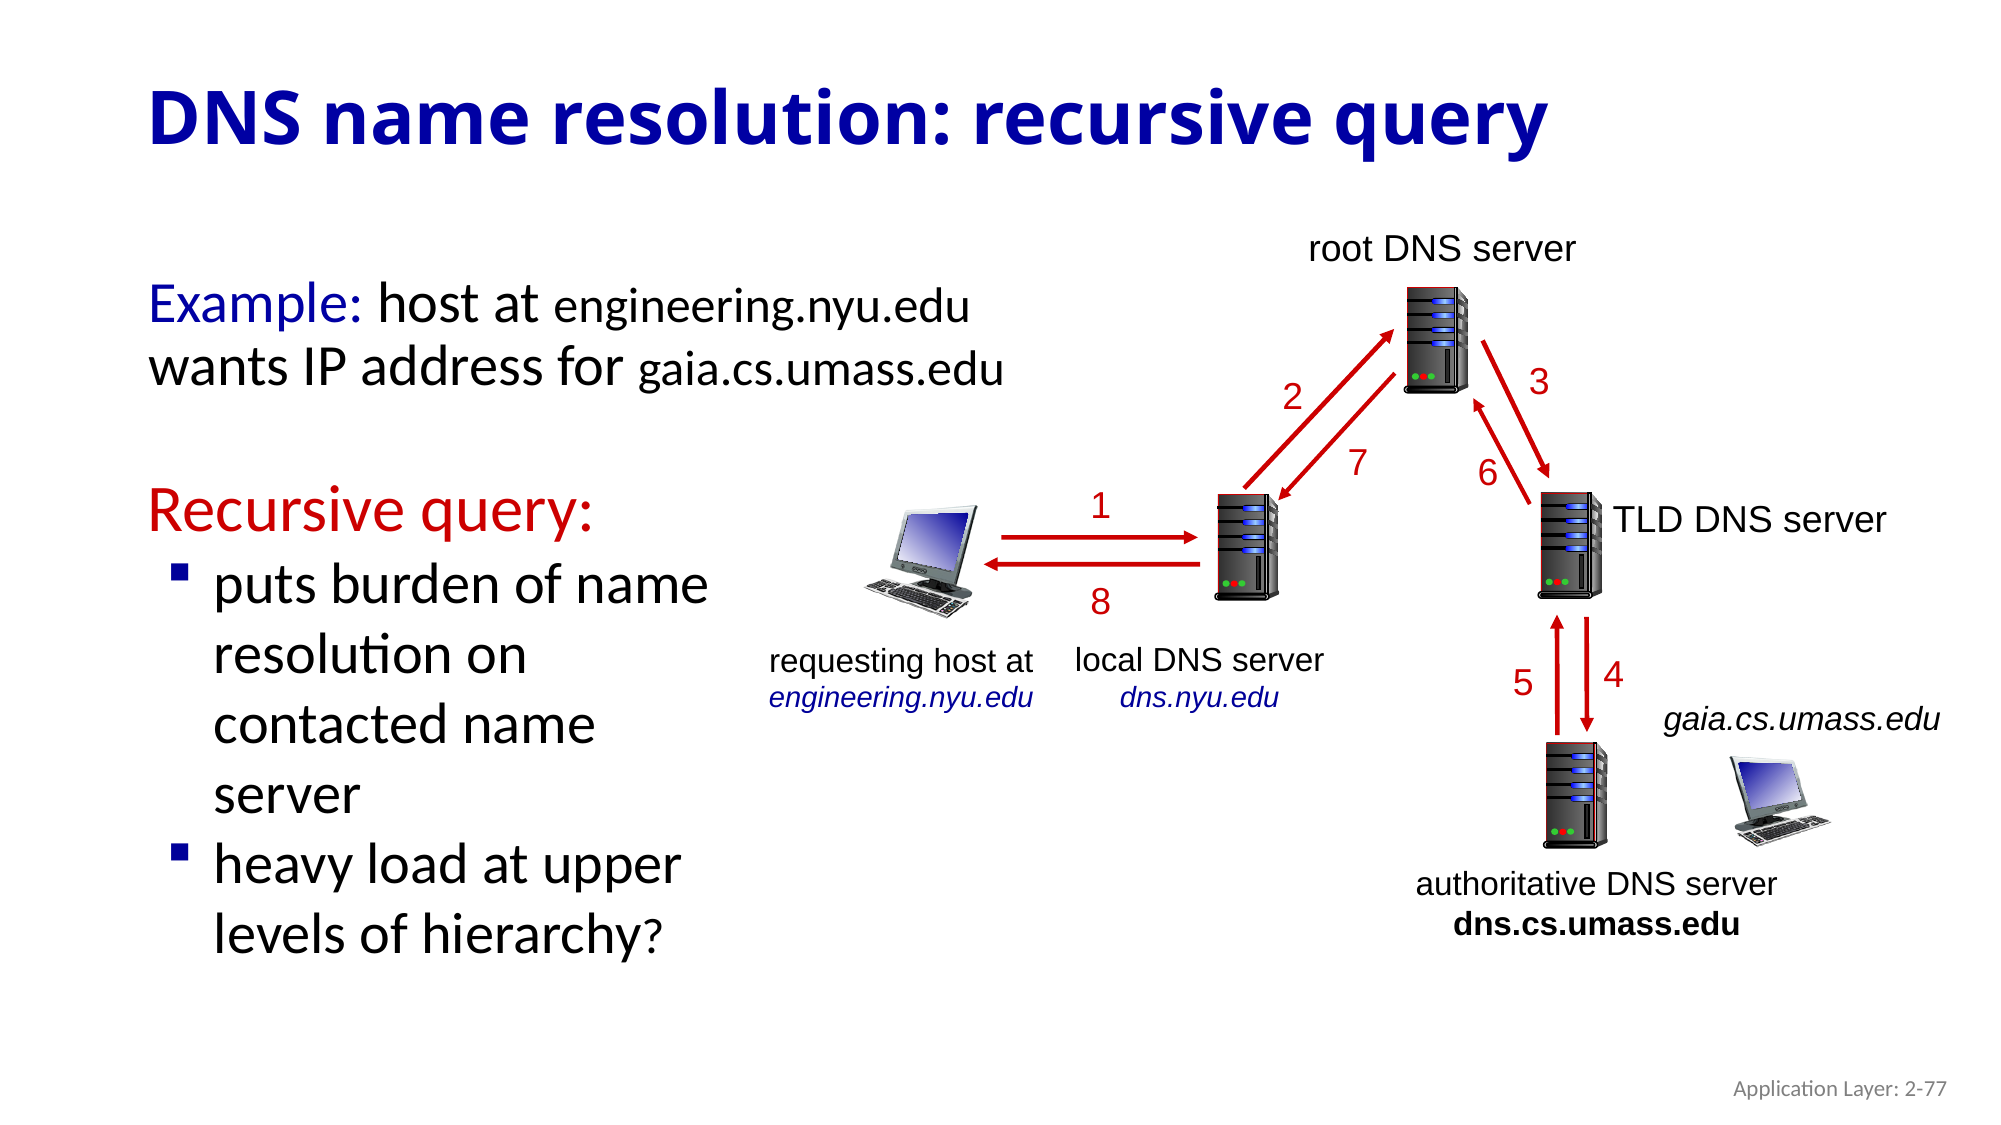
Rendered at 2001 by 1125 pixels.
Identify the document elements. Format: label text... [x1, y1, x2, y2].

text_box 4 [1588, 642, 1639, 703]
text_box 1 [1075, 473, 1127, 534]
text_box Recursive query: puts burden of name resolution on contacted name server heavy load at upper levels of hierarchy? [132, 457, 741, 990]
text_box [1214, 494, 1280, 600]
text_box 8 [1075, 569, 1127, 629]
text_box [983, 558, 1201, 571]
text_box [1473, 398, 1530, 505]
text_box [1543, 742, 1608, 848]
text_box [1516, 410, 1550, 479]
title DNS name resolution: recursive query [131, 47, 1856, 195]
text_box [836, 500, 982, 627]
text_box [1318, 328, 1395, 411]
text_box 7 [1332, 430, 1384, 491]
text_box requesting host at engineering.nyu.edu [754, 631, 1045, 721]
text_box [1280, 373, 1395, 500]
text_box Example: host at engineering.nyu.edu wants IP address for gaia.cs.umass.edu [112, 265, 1042, 440]
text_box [1045, 631, 1354, 722]
text_box [1001, 531, 1198, 544]
text_box [1580, 616, 1594, 732]
text_box TLD DNS server [1585, 487, 1915, 548]
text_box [1404, 287, 1469, 393]
text_box 6 [1462, 440, 1514, 501]
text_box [1538, 492, 1603, 599]
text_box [1726, 752, 1856, 854]
text_box [1550, 614, 1564, 736]
text_box 3 [1441, 349, 1638, 410]
text_box authoritative DNS server dns.cs.umass.edu [1400, 855, 1794, 950]
text_box root DNS server [1277, 216, 1608, 277]
text_box gaia.cs.umass.edu [1648, 690, 1957, 745]
text_box 2 [1267, 364, 1318, 425]
text_box 5 [1498, 650, 1549, 711]
slide_number Application Layer: 2-77 [1512, 1056, 1963, 1117]
